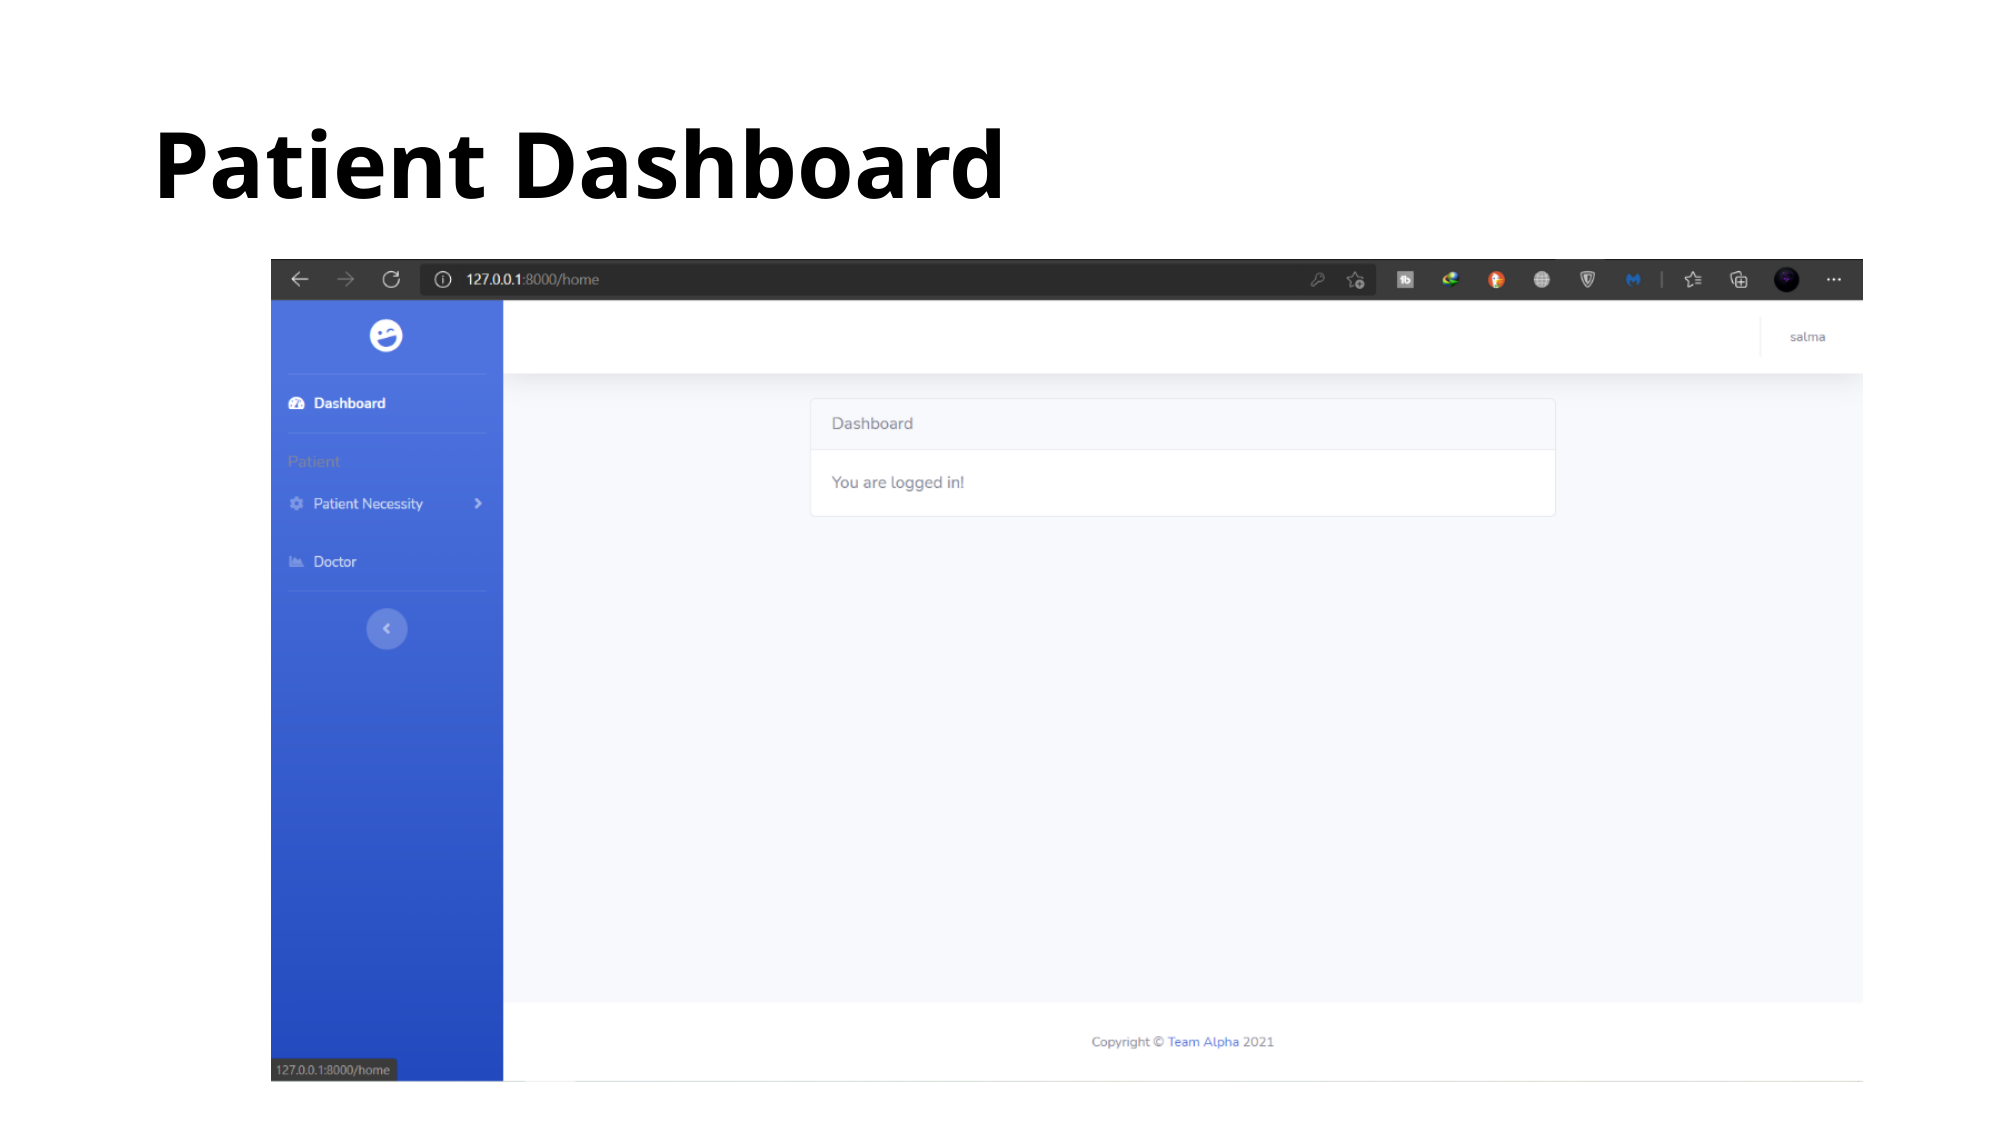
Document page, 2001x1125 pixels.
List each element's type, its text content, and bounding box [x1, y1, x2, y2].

title Patient Dashboard [137, 59, 1863, 278]
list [270, 259, 1863, 1082]
